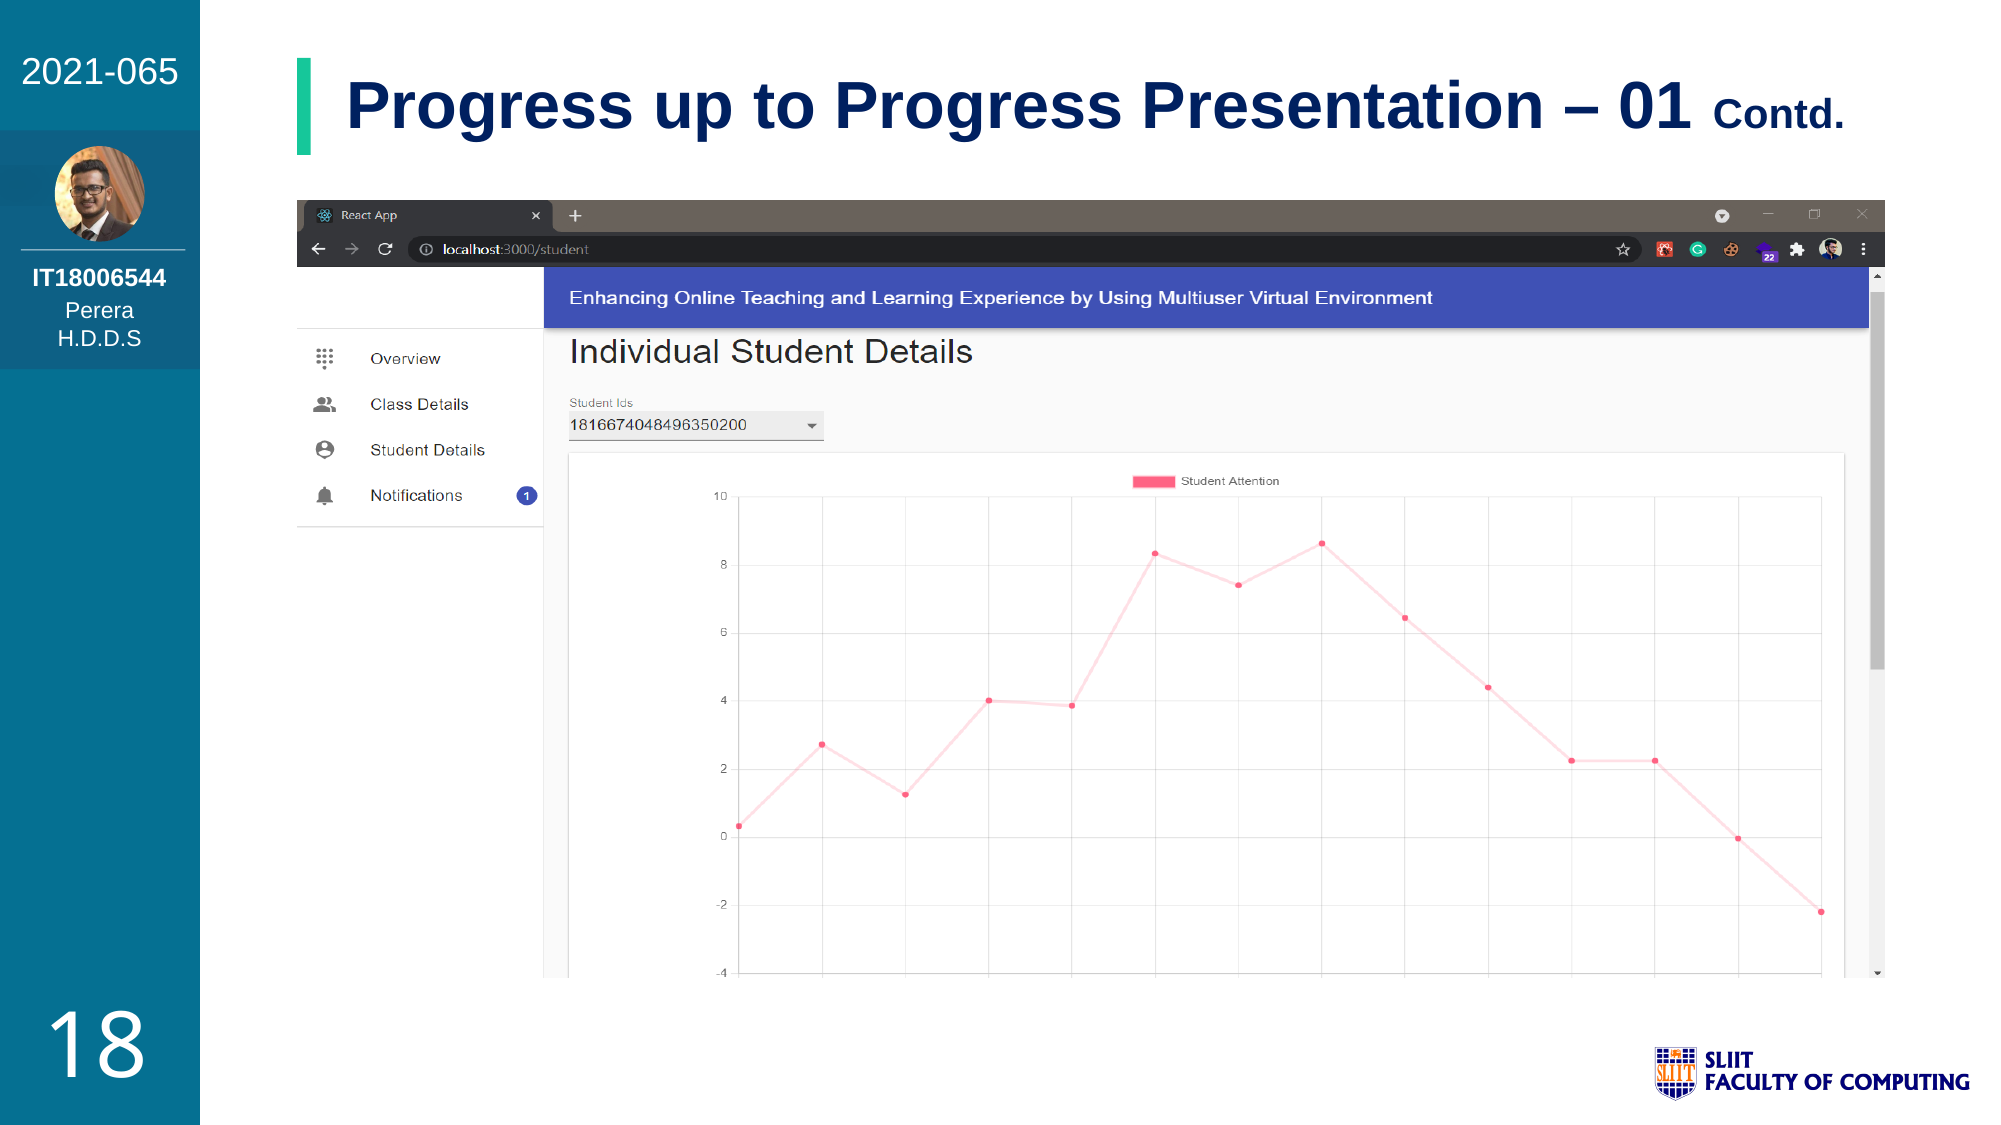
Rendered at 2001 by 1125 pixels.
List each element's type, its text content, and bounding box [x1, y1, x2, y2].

text_box Perera H.D.D.S [9, 288, 190, 359]
picture [1637, 1027, 1983, 1118]
text_box IT18006544 [17, 253, 182, 288]
picture [297, 200, 1885, 978]
text_box 18 [28, 977, 163, 1103]
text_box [297, 54, 1861, 155]
picture [54, 146, 145, 242]
